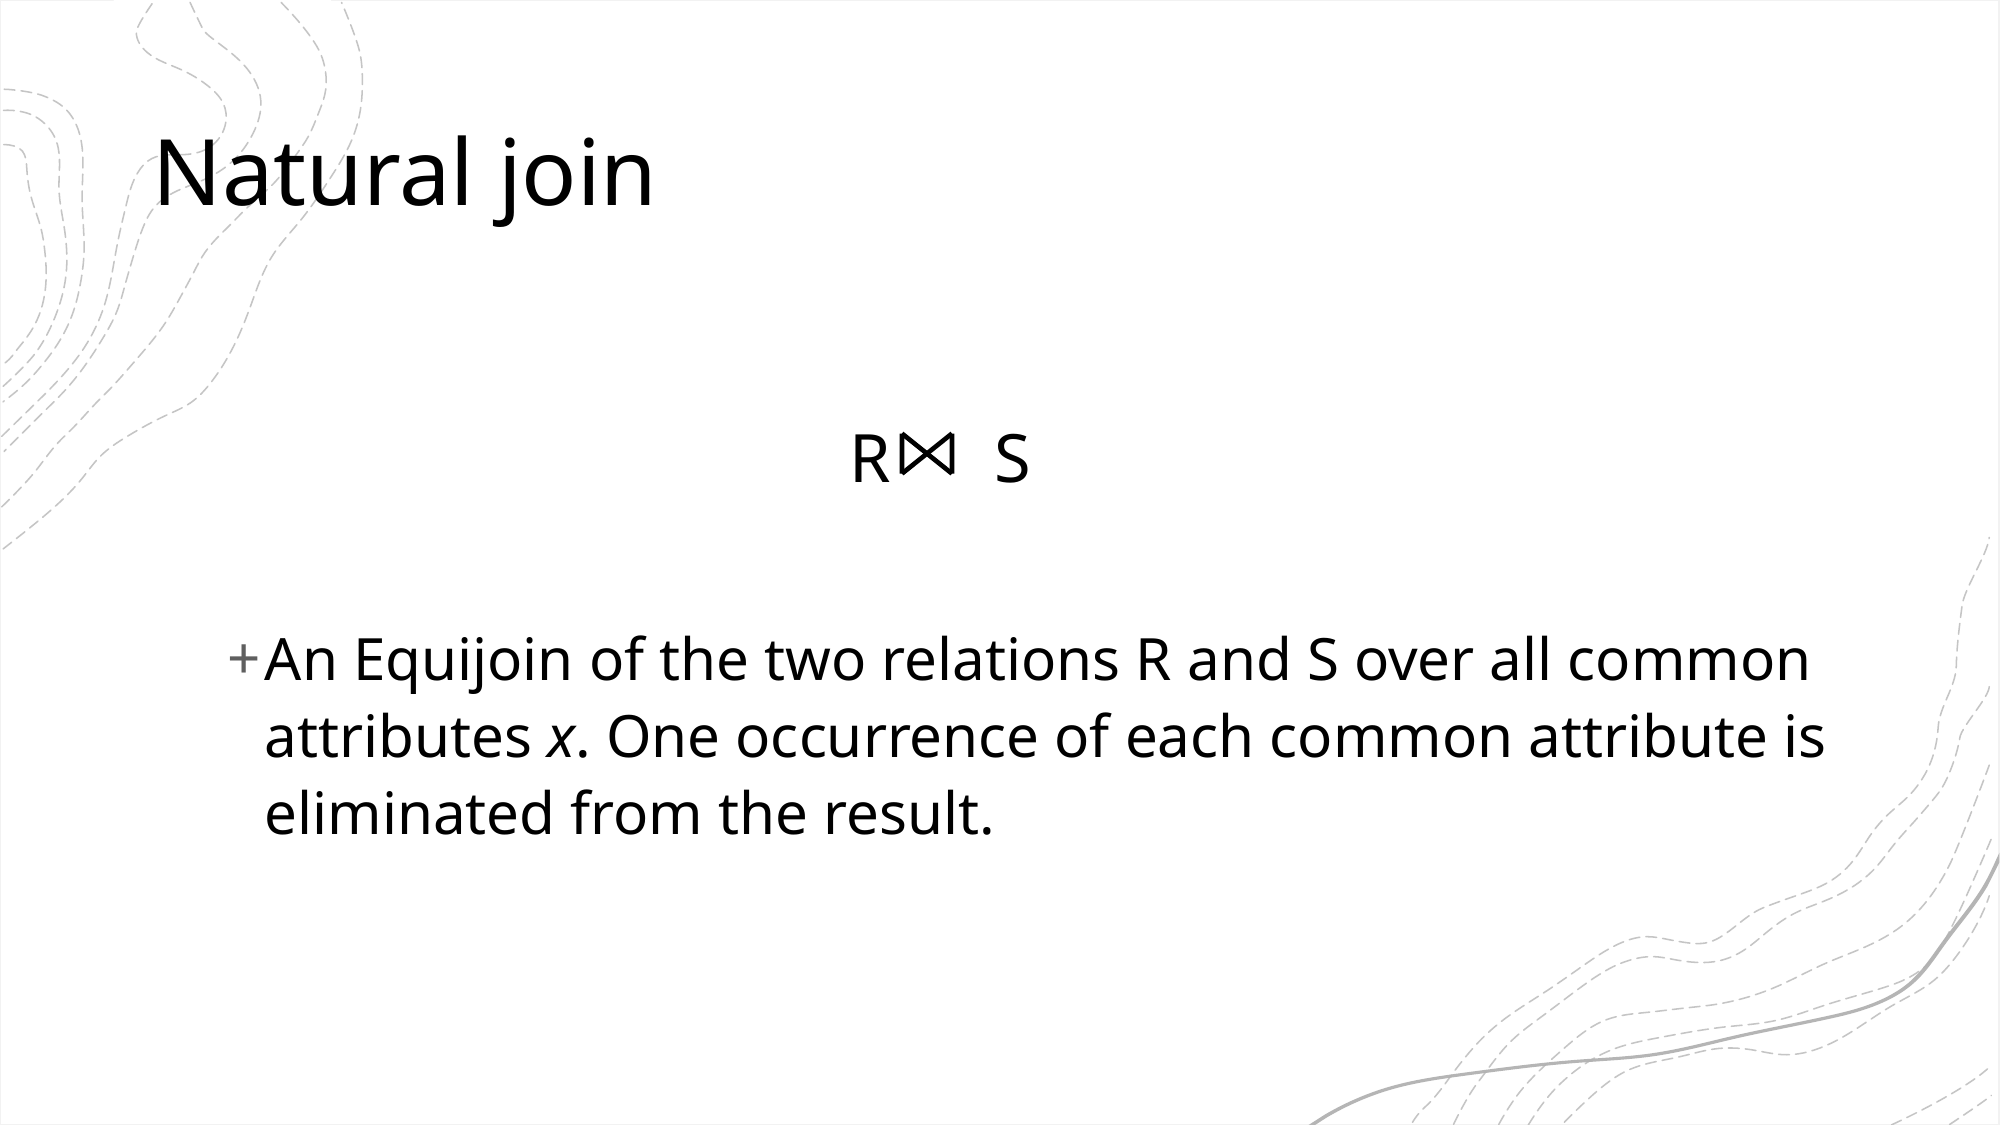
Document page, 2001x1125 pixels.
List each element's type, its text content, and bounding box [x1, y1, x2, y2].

title Natural join [137, 59, 1863, 278]
list R S An Equijoin of the two relations R and S over all common attributes x. One occurrence of each common attribute is eliminated from the result. [137, 299, 1863, 1014]
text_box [901, 433, 952, 474]
